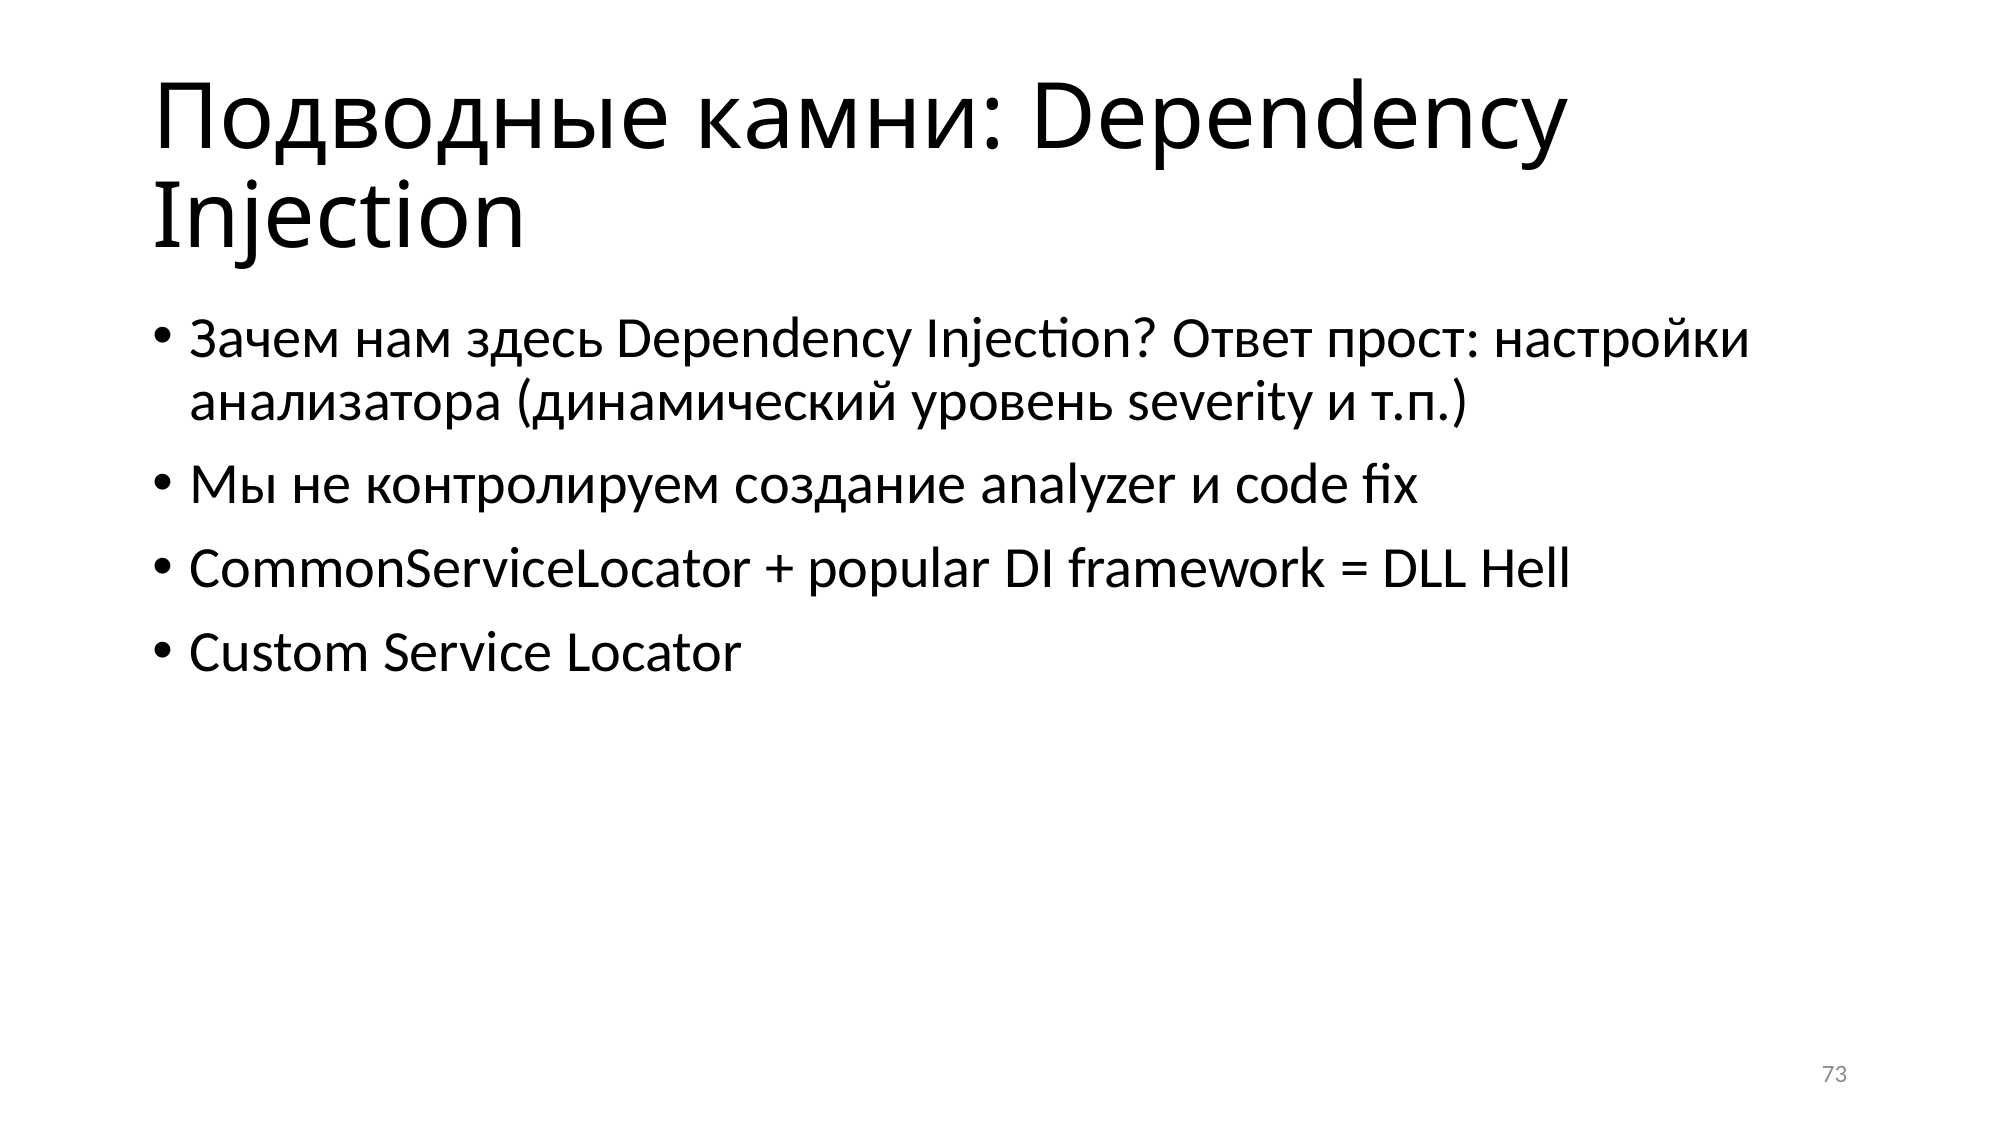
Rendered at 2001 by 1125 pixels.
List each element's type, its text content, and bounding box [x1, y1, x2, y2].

slide_number 73 [1412, 1042, 1863, 1103]
list Зачем нам здесь Dependency Injection? Ответ прост: настройки анализатора (динамический уровень severity и т.п.) Мы не контролируем создание analyzer и code fix CommonServiceLocator + popular DI framework = DLL Hell Custom Service Locator [137, 299, 1863, 1014]
title Подводные камни: Dependency Injection [137, 59, 1863, 278]
